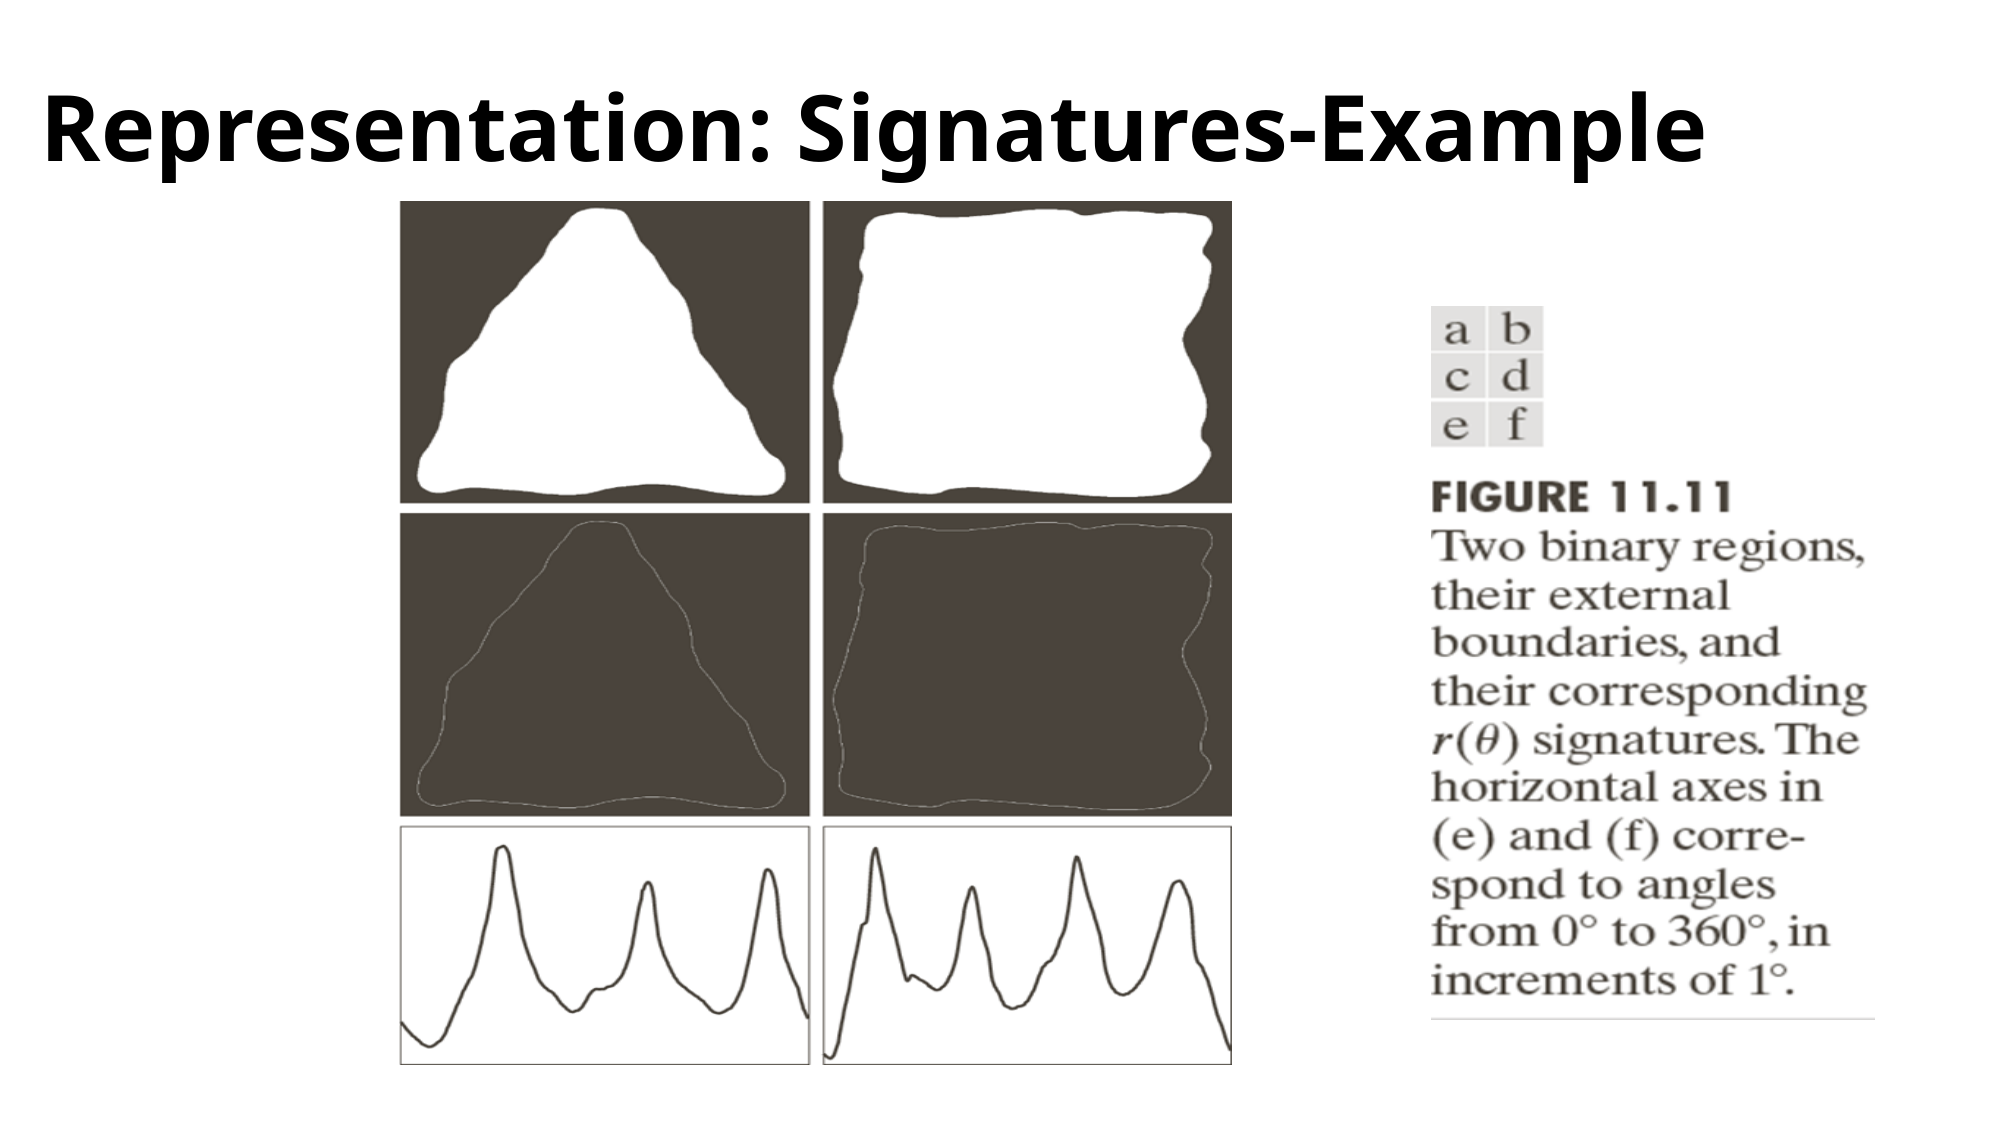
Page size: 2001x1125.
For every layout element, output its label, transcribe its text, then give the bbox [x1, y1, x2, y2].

picture [399, 201, 1233, 1066]
picture [1431, 306, 1876, 1021]
title Representation: Signatures-Example [25, 23, 1751, 241]
